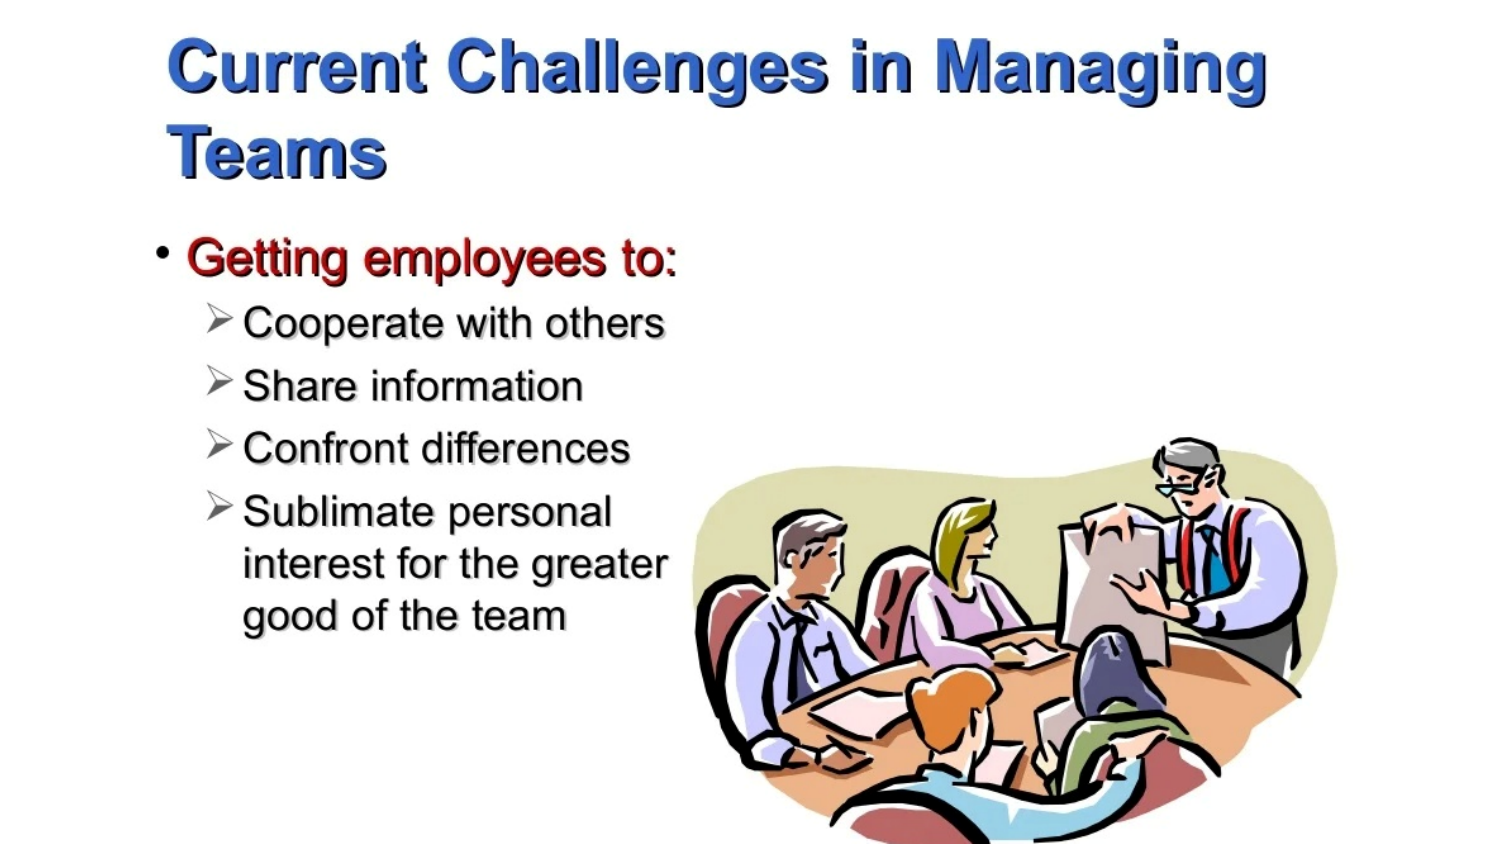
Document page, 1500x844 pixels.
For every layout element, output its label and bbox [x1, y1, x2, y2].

picture [126, 0, 1374, 844]
